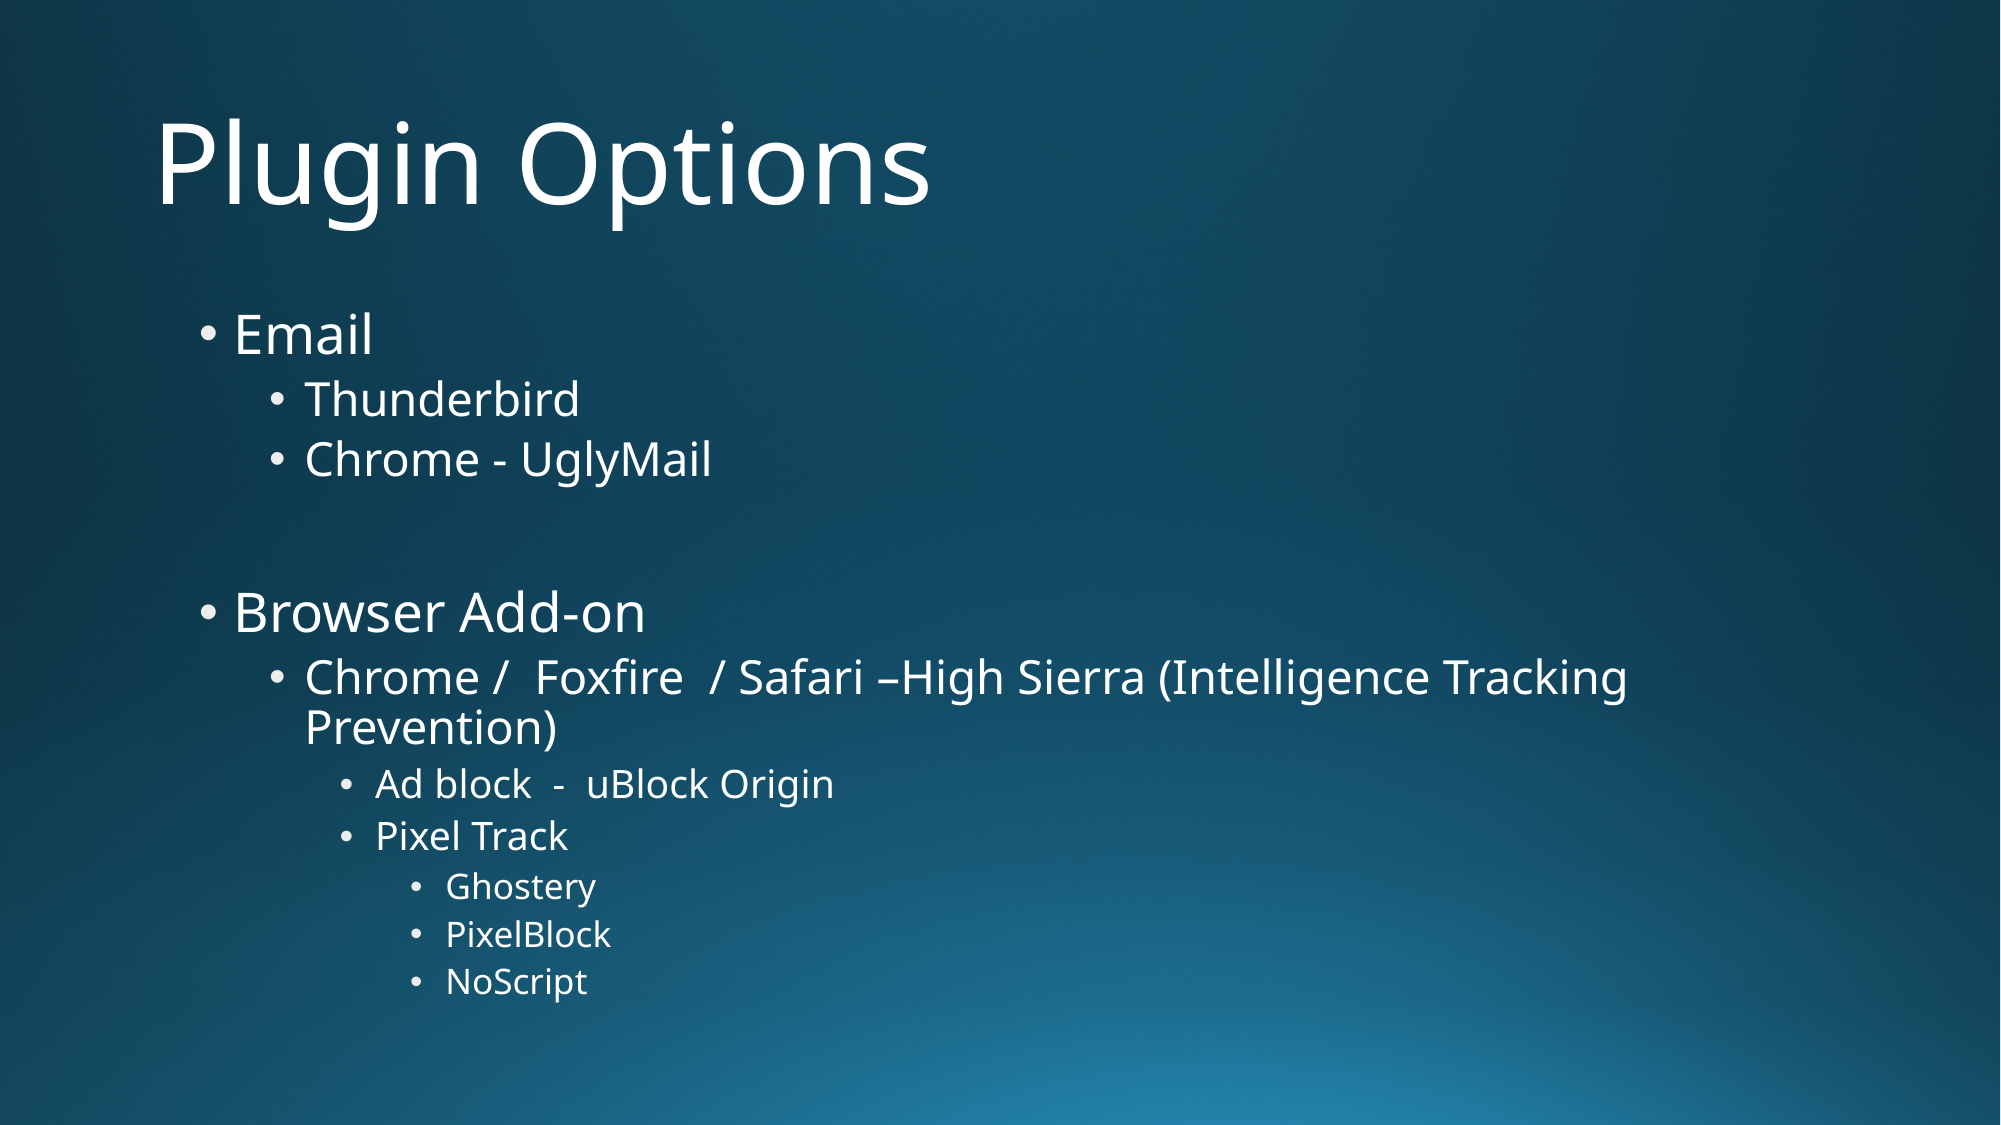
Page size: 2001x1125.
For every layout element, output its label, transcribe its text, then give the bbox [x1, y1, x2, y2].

list Email Thunderbird Chrome - UglyMail Browser Add-on Chrome / Foxfire / Safari –High Sierra (Intelligence Tracking Prevention) Ad block - uBlock Origin Pixel Track Ghostery PixelBlock NoScript [183, 299, 1863, 1014]
title Plugin Options [137, 59, 1863, 278]
picture [0, 0, 2001, 1125]
